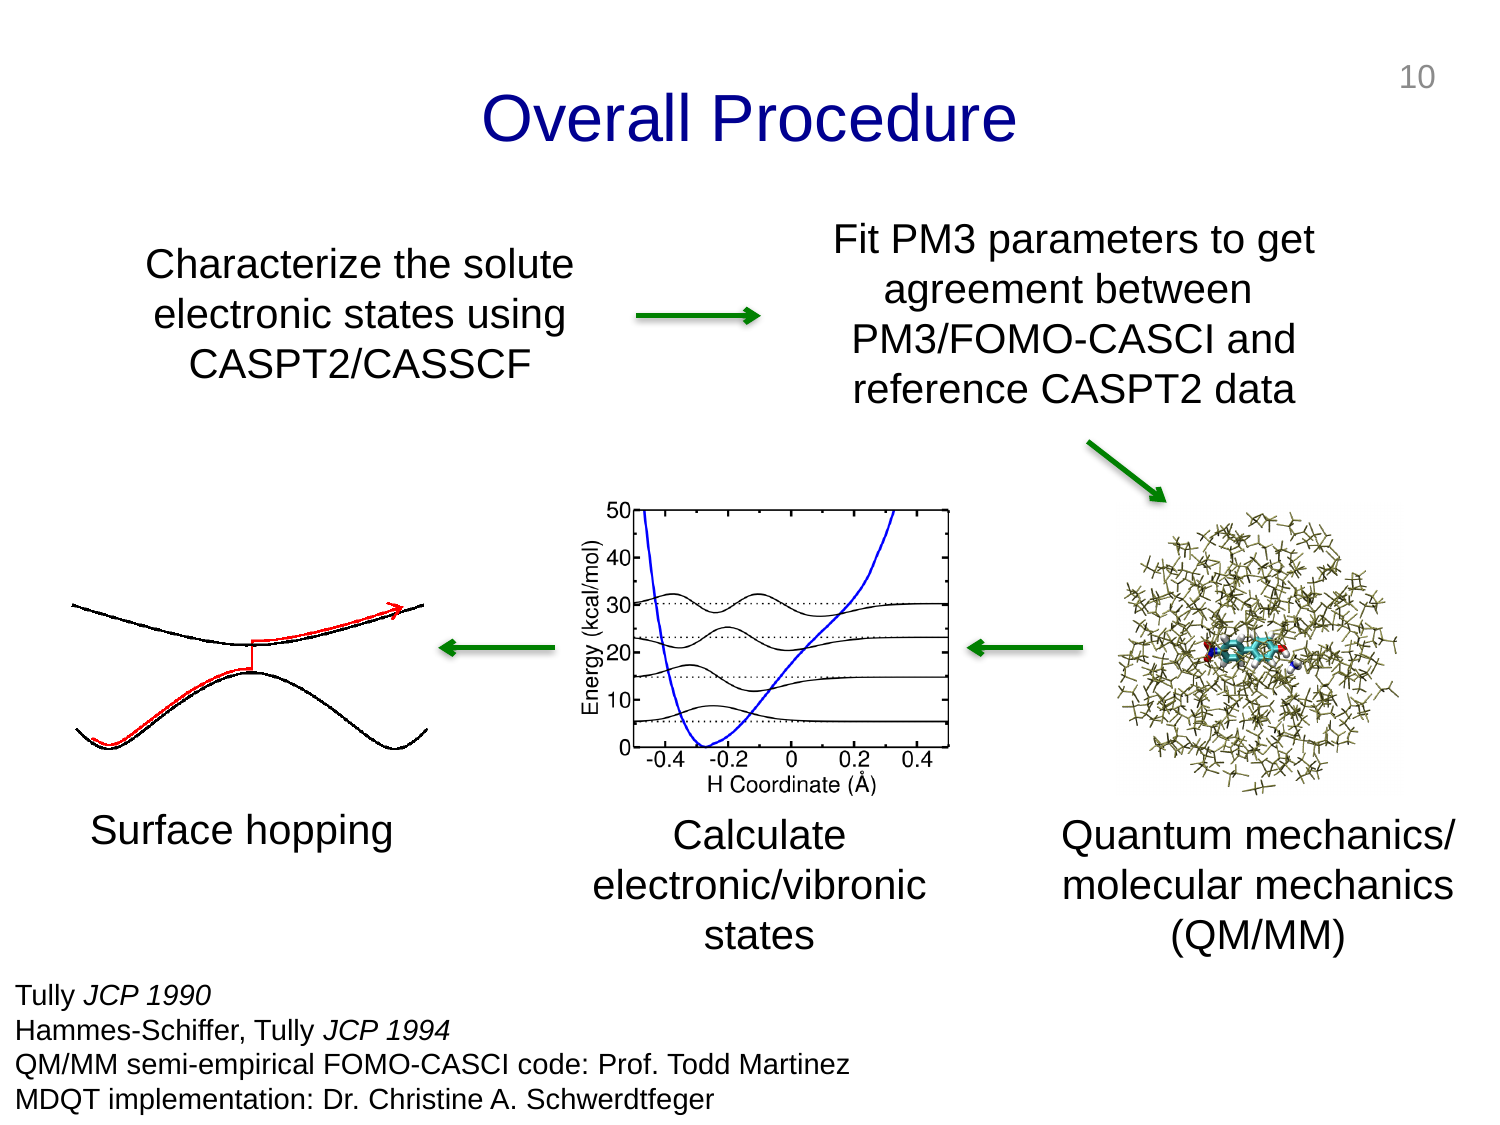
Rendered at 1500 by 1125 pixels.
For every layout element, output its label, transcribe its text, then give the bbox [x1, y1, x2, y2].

text_box Fit PM3 parameters to get agreement between PM3/FOMO-CASCI and reference CASPT2 data [817, 204, 1331, 420]
text_box Characterize the solute electronic states using CASPT2/CASSCF [103, 229, 617, 395]
picture [577, 499, 953, 797]
slide_number 10 [1100, 45, 1451, 105]
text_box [1087, 441, 1167, 503]
text_box Tully JCP 1990 Hammes-Schiffer, Tully JCP 1994 QM/MM semi-empirical FOMO-CASCI code: Prof. Todd Martinez MDQT implementation: Dr. Christine A. Schwerdtfeger [0, 968, 1053, 1123]
text_box Quantum mechanics/ molecular mechanics (QM/MM) [1032, 800, 1484, 965]
text_box Calculate electronic/vibronic states [523, 800, 996, 965]
picture [1116, 502, 1405, 797]
picture [59, 591, 439, 762]
title Overall Procedure [75, 20, 1425, 209]
text_box Surface hopping [74, 795, 454, 861]
